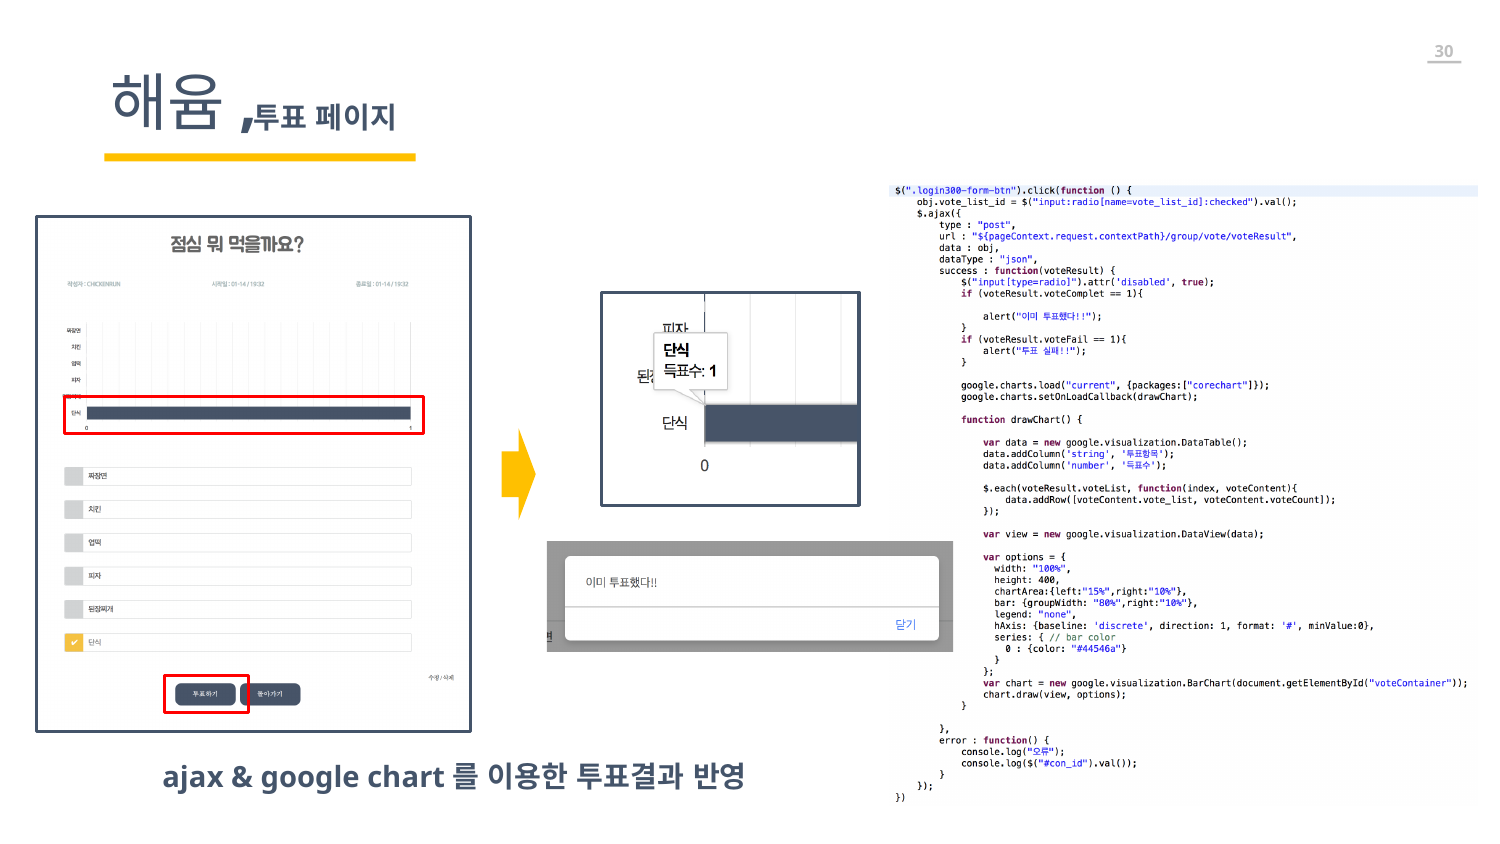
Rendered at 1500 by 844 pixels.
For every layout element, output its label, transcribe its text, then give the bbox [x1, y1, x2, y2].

picture [37, 218, 470, 731]
text_box [501, 428, 536, 520]
picture [602, 293, 858, 505]
text_box 투표 페이지 [298, 91, 416, 142]
picture [546, 179, 1479, 806]
text_box 해윰, [104, 60, 298, 142]
text_box [104, 153, 416, 162]
text_box ajax & google chart를 이용한 투표결과 반영 [52, 743, 858, 811]
